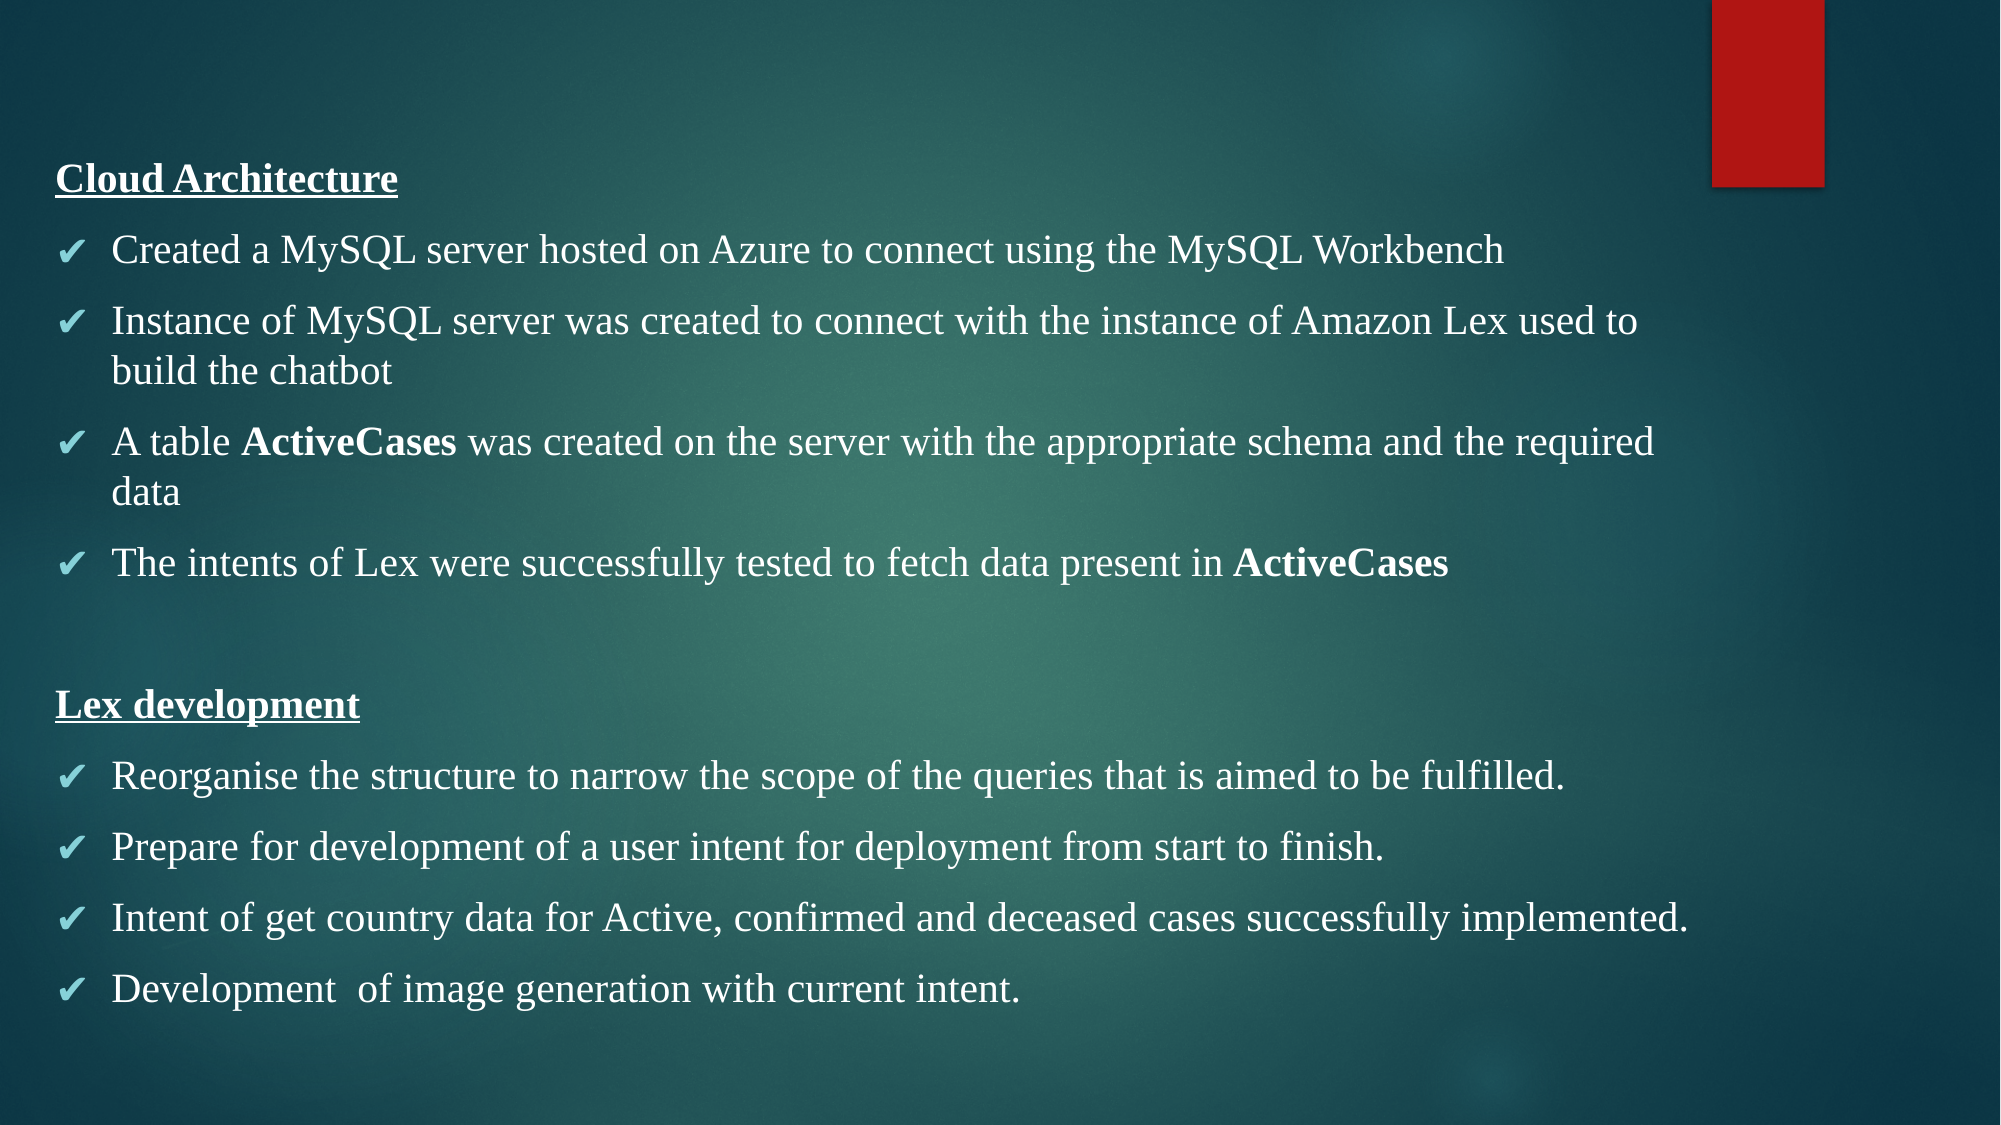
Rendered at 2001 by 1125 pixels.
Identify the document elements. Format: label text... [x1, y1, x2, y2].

list Cloud Architecture Created a MySQL server hosted on Azure to connect using the MySQL Workbench Instance of MySQL server was created to connect with the instance of Amazon Lex used to build the chatbot A table ActiveCases was created on the server with the appropriate schema and the required data The intents of Lex were successfully tested to fetch data present in ActiveCases Lex development Reorganise the structure to narrow the scope of the queries that is aimed to be fulfilled. Prepare for development of a user intent for deployment from start to finish. Intent of get country data for Active, confirmed and deceased cases successfully implemented. Development of image generation with current intent. [40, 72, 1739, 1036]
picture [0, 0, 2001, 1125]
